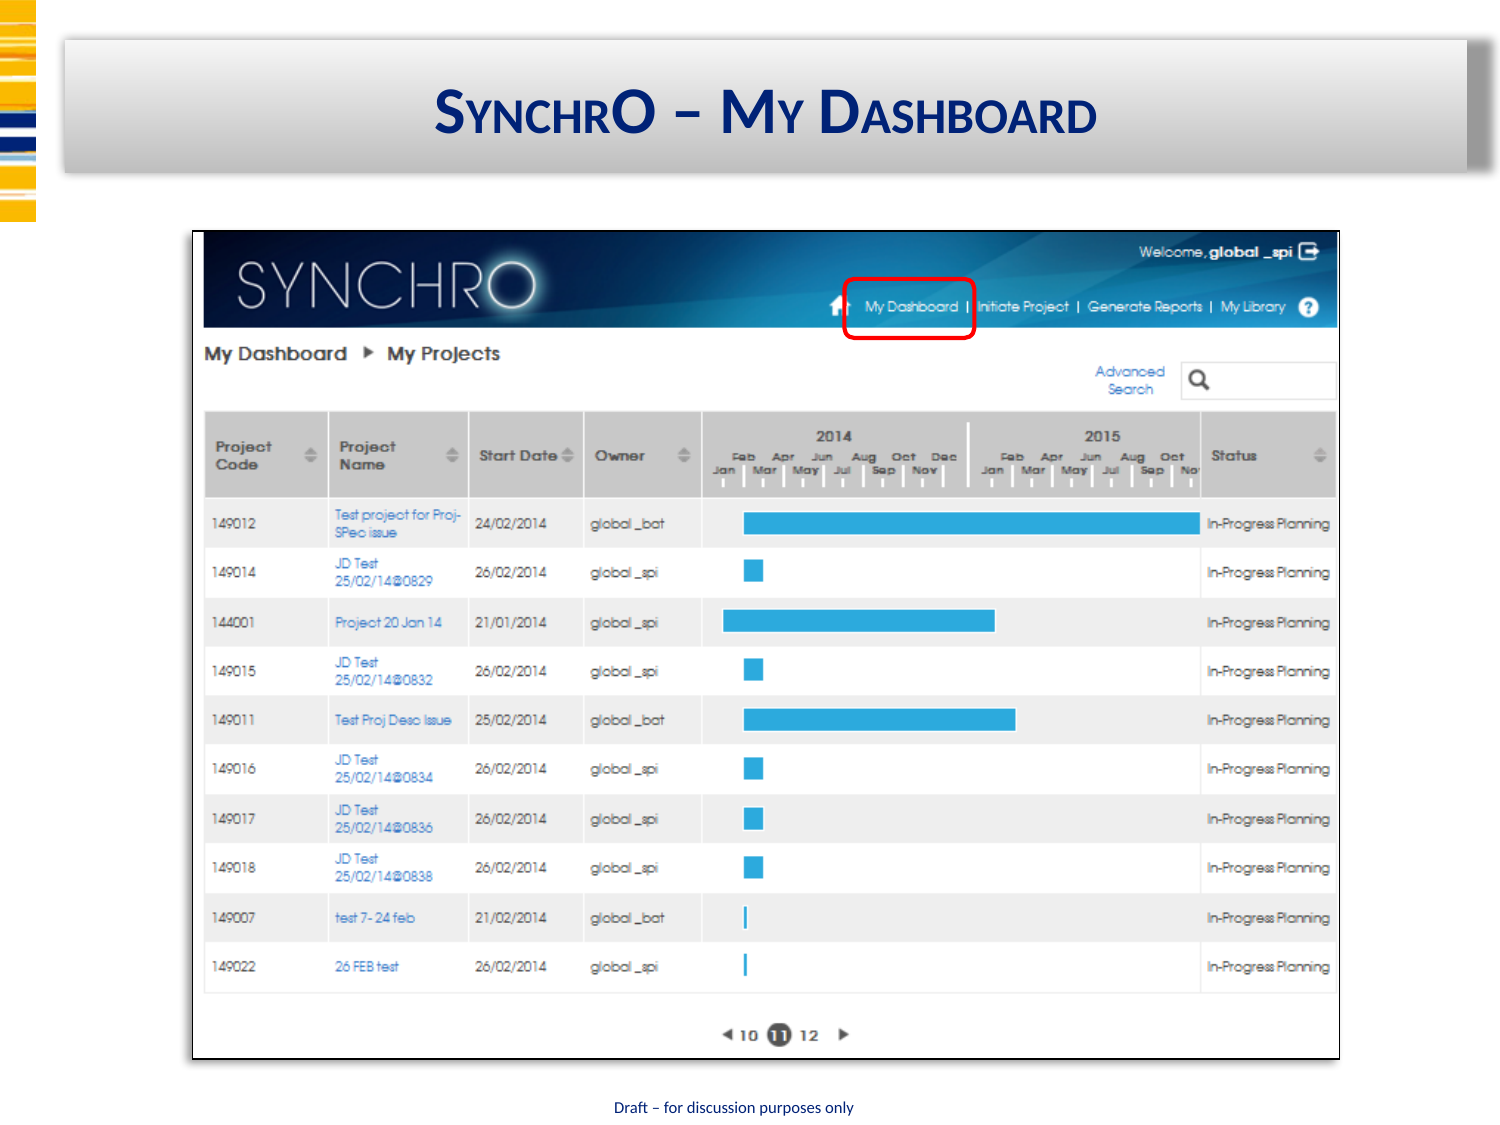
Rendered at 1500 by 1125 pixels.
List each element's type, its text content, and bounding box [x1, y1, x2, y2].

picture [192, 231, 1339, 1059]
picture [0, 0, 36, 222]
text_box Synchro – My Dashboard [64, 40, 1467, 173]
